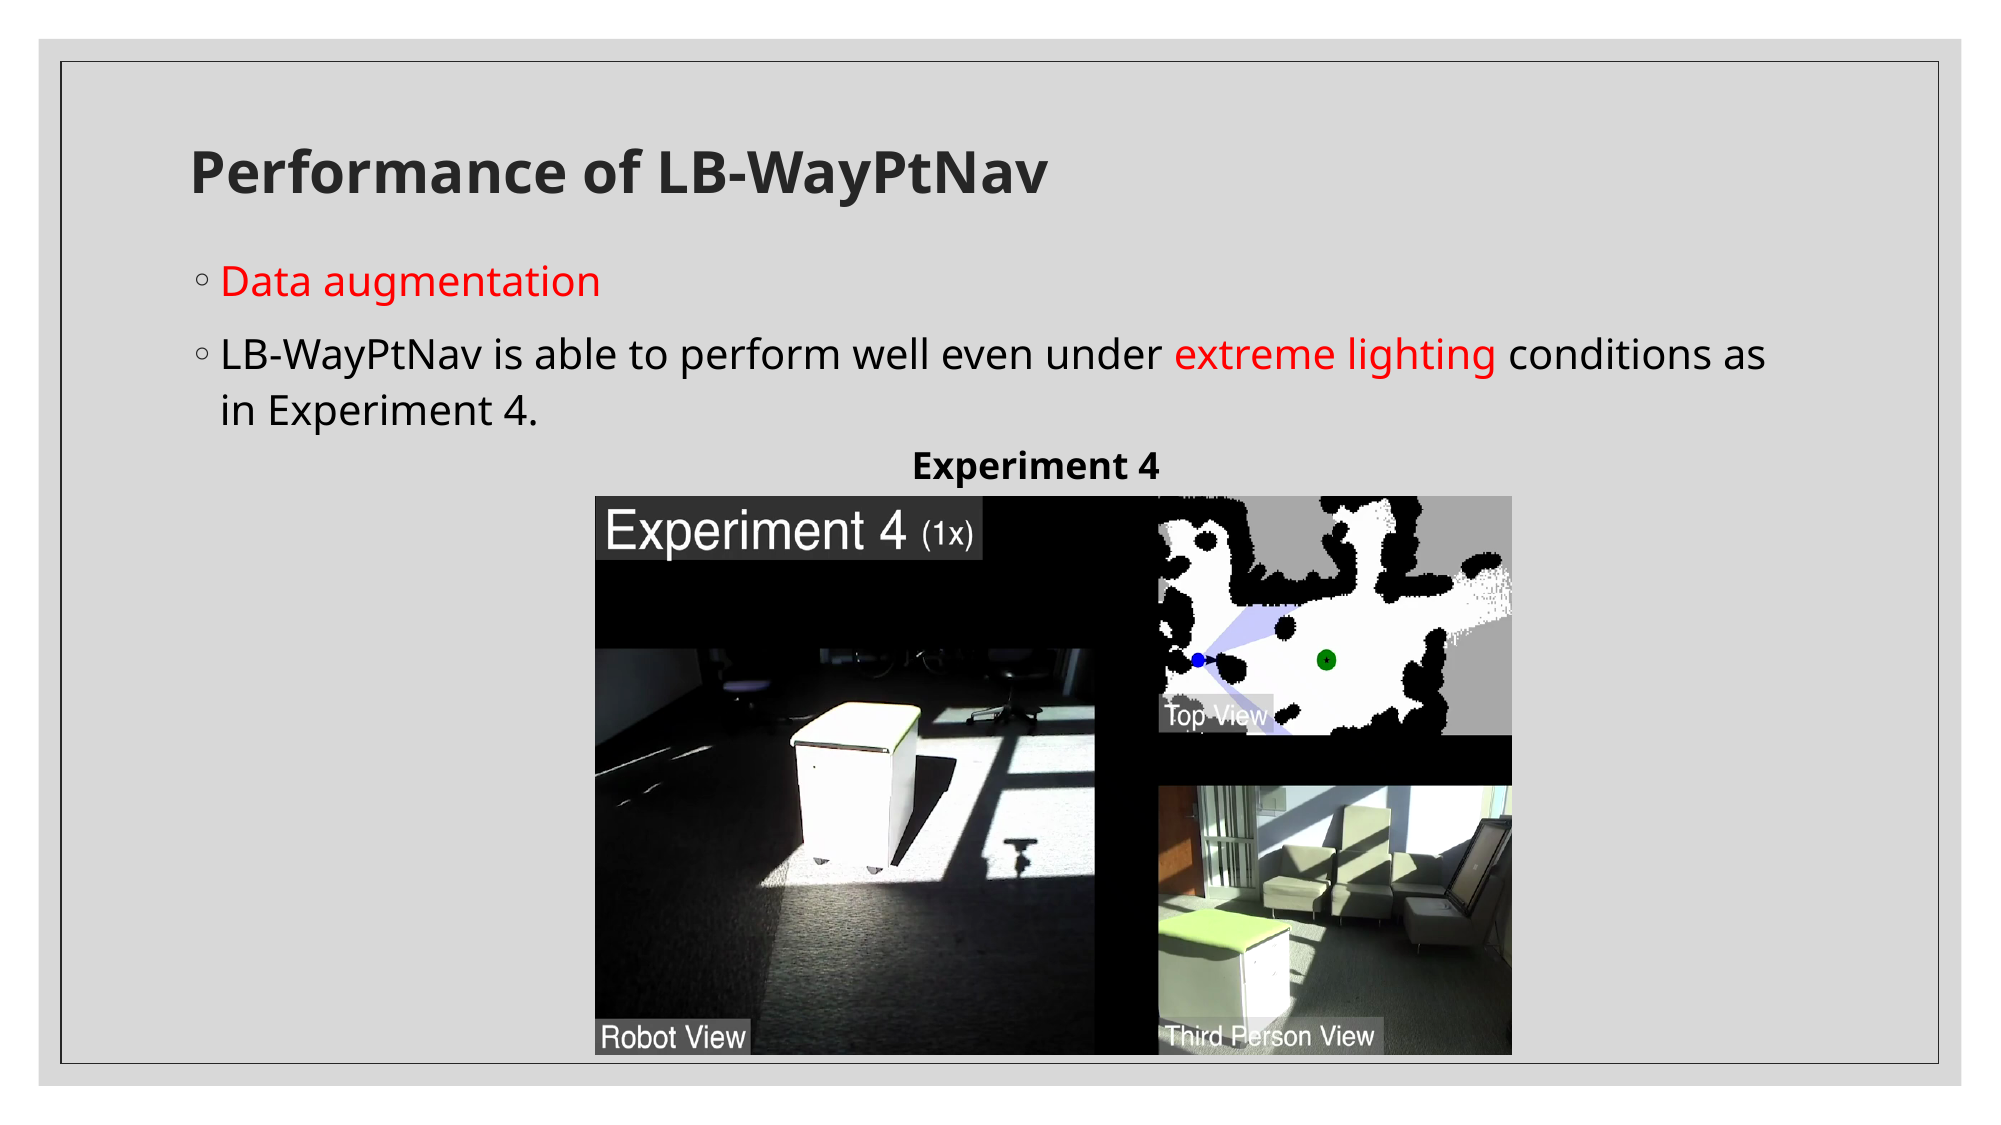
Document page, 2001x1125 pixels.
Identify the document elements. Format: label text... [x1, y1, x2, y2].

text_box Experiment 4 [703, 434, 1368, 491]
title Performance of LB-WayPtNav [174, 62, 1825, 242]
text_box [595, 495, 1513, 1056]
list Data augmentation LB-WayPtNav is able to perform well even under extreme lighting conditions as in Experiment 4. [174, 242, 1825, 874]
